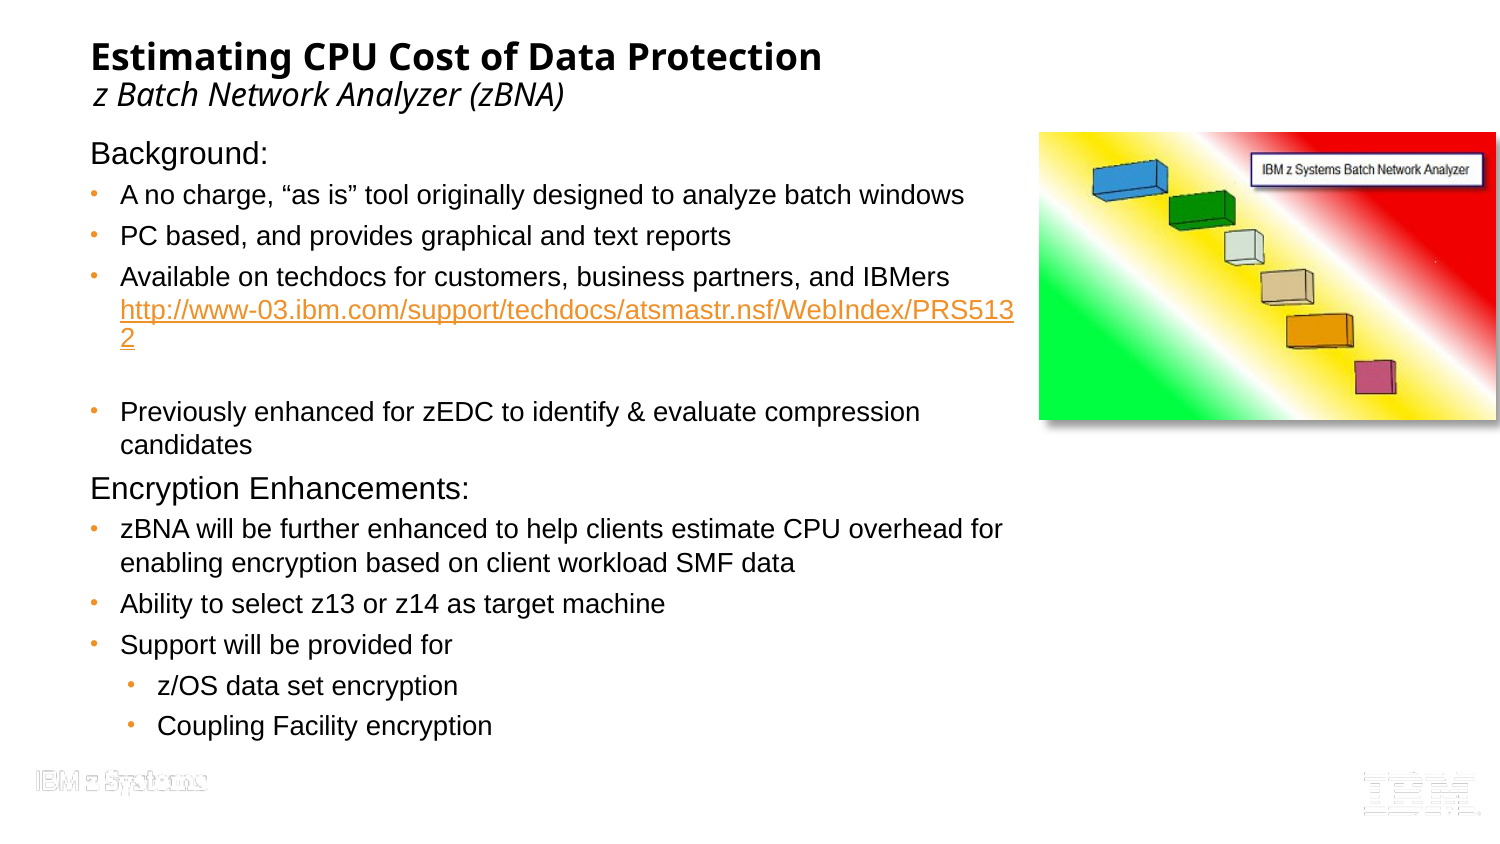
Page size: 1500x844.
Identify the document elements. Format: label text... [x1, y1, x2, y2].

picture [35, 768, 208, 796]
title Estimating CPU Cost of Data Protection [75, 30, 1414, 85]
text_box z Batch Network Analyzer (zBNA) [90, 71, 1072, 120]
picture [1038, 132, 1496, 421]
picture [1362, 770, 1483, 817]
list Background: A no charge, “as is” tool originally designed to analyze batch windows PC based, and provides graphical and text reports Available on techdocs for customers, business partners, and IBMers http://www-03.ibm.com/support/techdocs/atsmastr.nsf/WebIndex/PRS5132 Previously enhanced for zEDC to identify & evaluate compression candidates Encryption Enhancements: zBNA will be further enhanced to help clients estimate CPU overhead for enabling encryption based on client workload SMF data Ability to select z13 or z14 as target machine Support will be provided for z/OS data set encryption Coupling Facility encryption [75, 125, 1039, 724]
